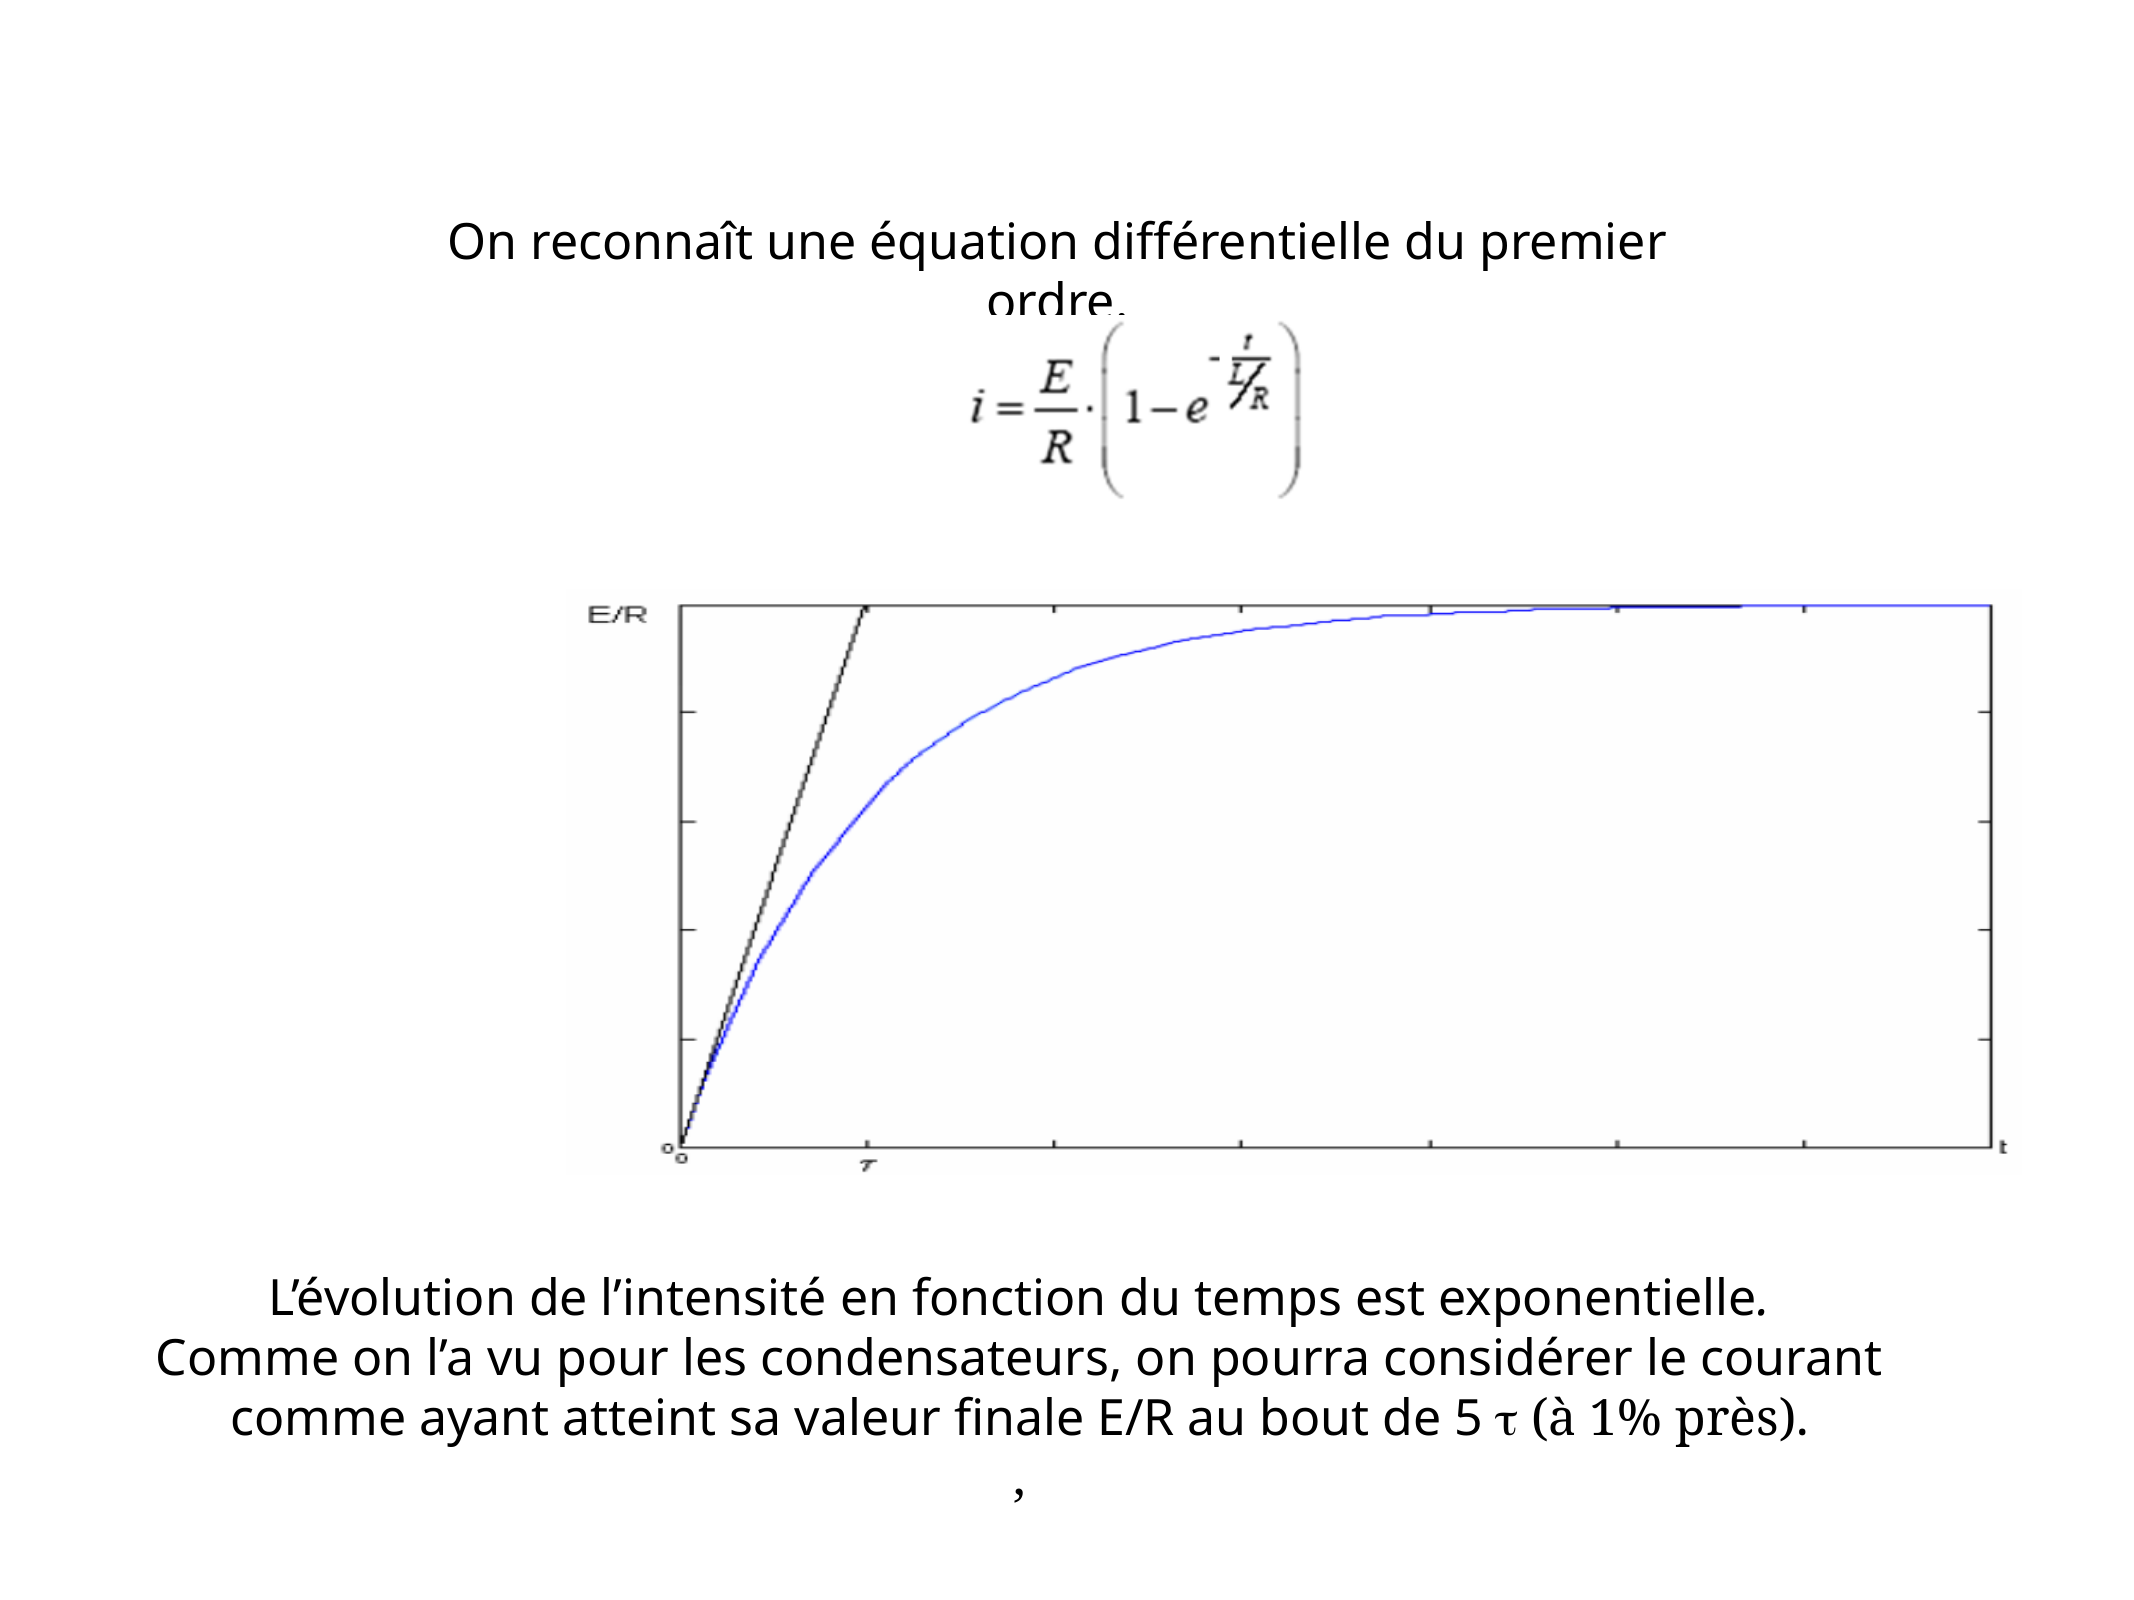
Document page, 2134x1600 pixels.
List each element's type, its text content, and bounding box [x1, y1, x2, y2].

picture [550, 588, 2094, 1176]
text_box L’évolution de l’intensité en fonction du temps est exponentielle. Comme on l’a vu pour les condensateurs, on pourra considérer le courant comme ayant atteint sa valeur finale E/R au bout de 5 t (à 1% près). , [105, 1198, 1934, 1514]
text_box On reconnaît une équation différentielle du premier ordre. [386, 202, 1729, 337]
picture [960, 315, 1309, 507]
